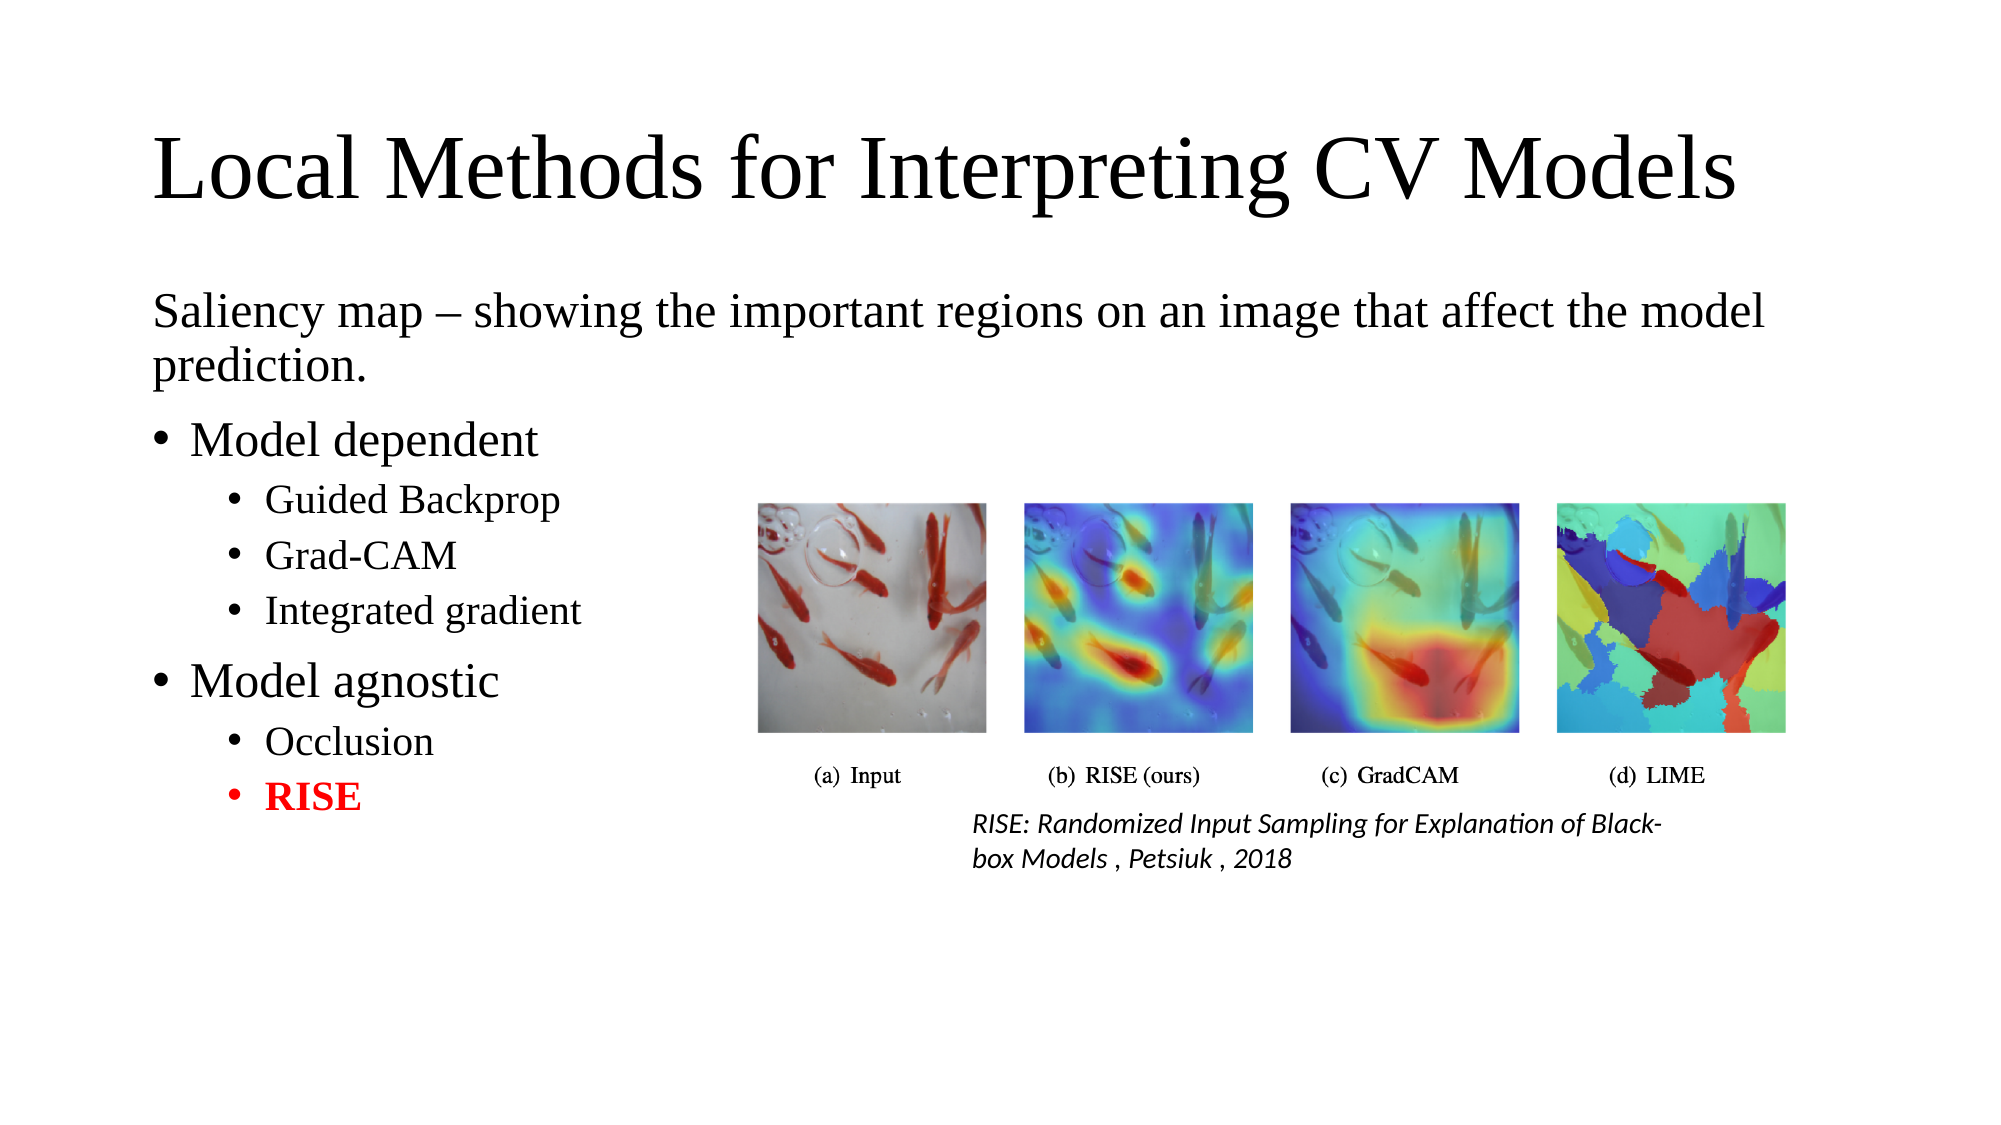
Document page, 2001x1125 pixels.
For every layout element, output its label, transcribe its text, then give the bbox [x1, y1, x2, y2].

list Saliency map – showing the important regions on an image that affect the model prediction. Model dependent Guided Backprop Grad-CAM Integrated gradient Model agnostic Occlusion RISE [137, 277, 1863, 992]
picture [739, 494, 1798, 805]
title Local Methods for Interpreting CV Models [137, 59, 1863, 277]
text_box RISE: Randomized Input Sampling for Explanation of Black-box Models , Petsiuk , 2018 [957, 805, 1682, 882]
